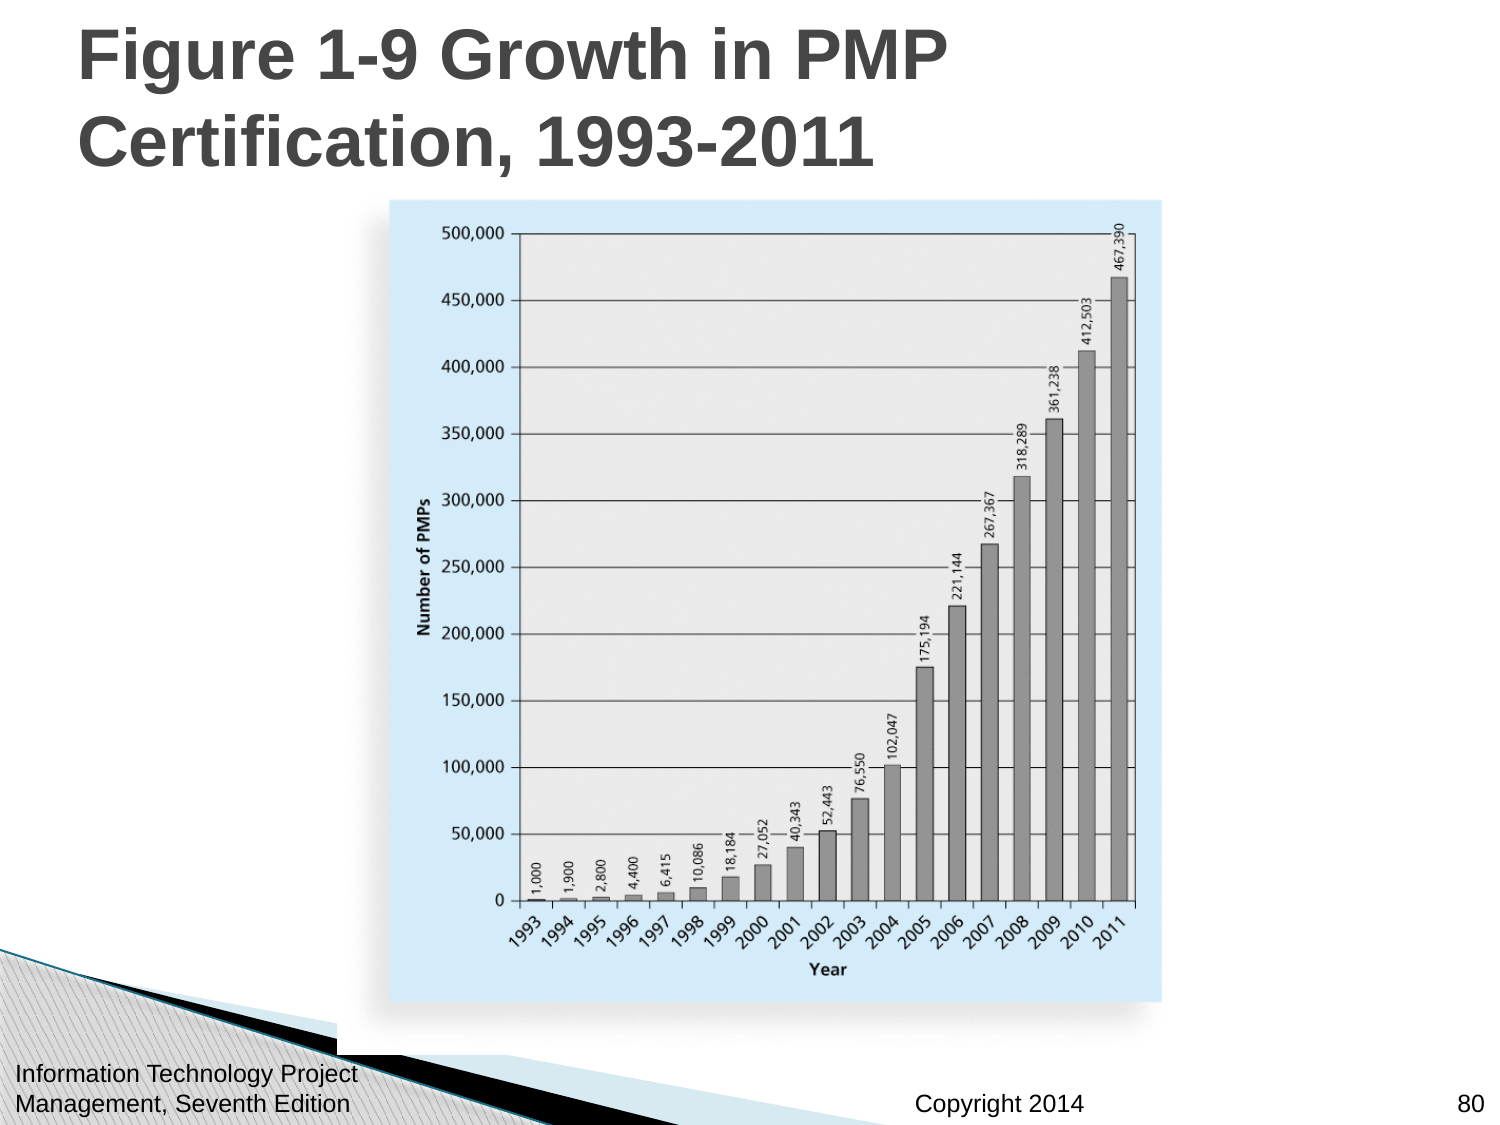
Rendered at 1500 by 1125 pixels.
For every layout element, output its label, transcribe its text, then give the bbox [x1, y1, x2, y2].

title Figure 1-9 Growth in PMP Certification, 1993-2011 [62, 0, 1413, 188]
footer Information Technology Project Management, Seventh Edition [0, 1065, 425, 1125]
picture [337, 187, 1176, 1055]
slide_number 80 [1408, 1065, 1500, 1125]
